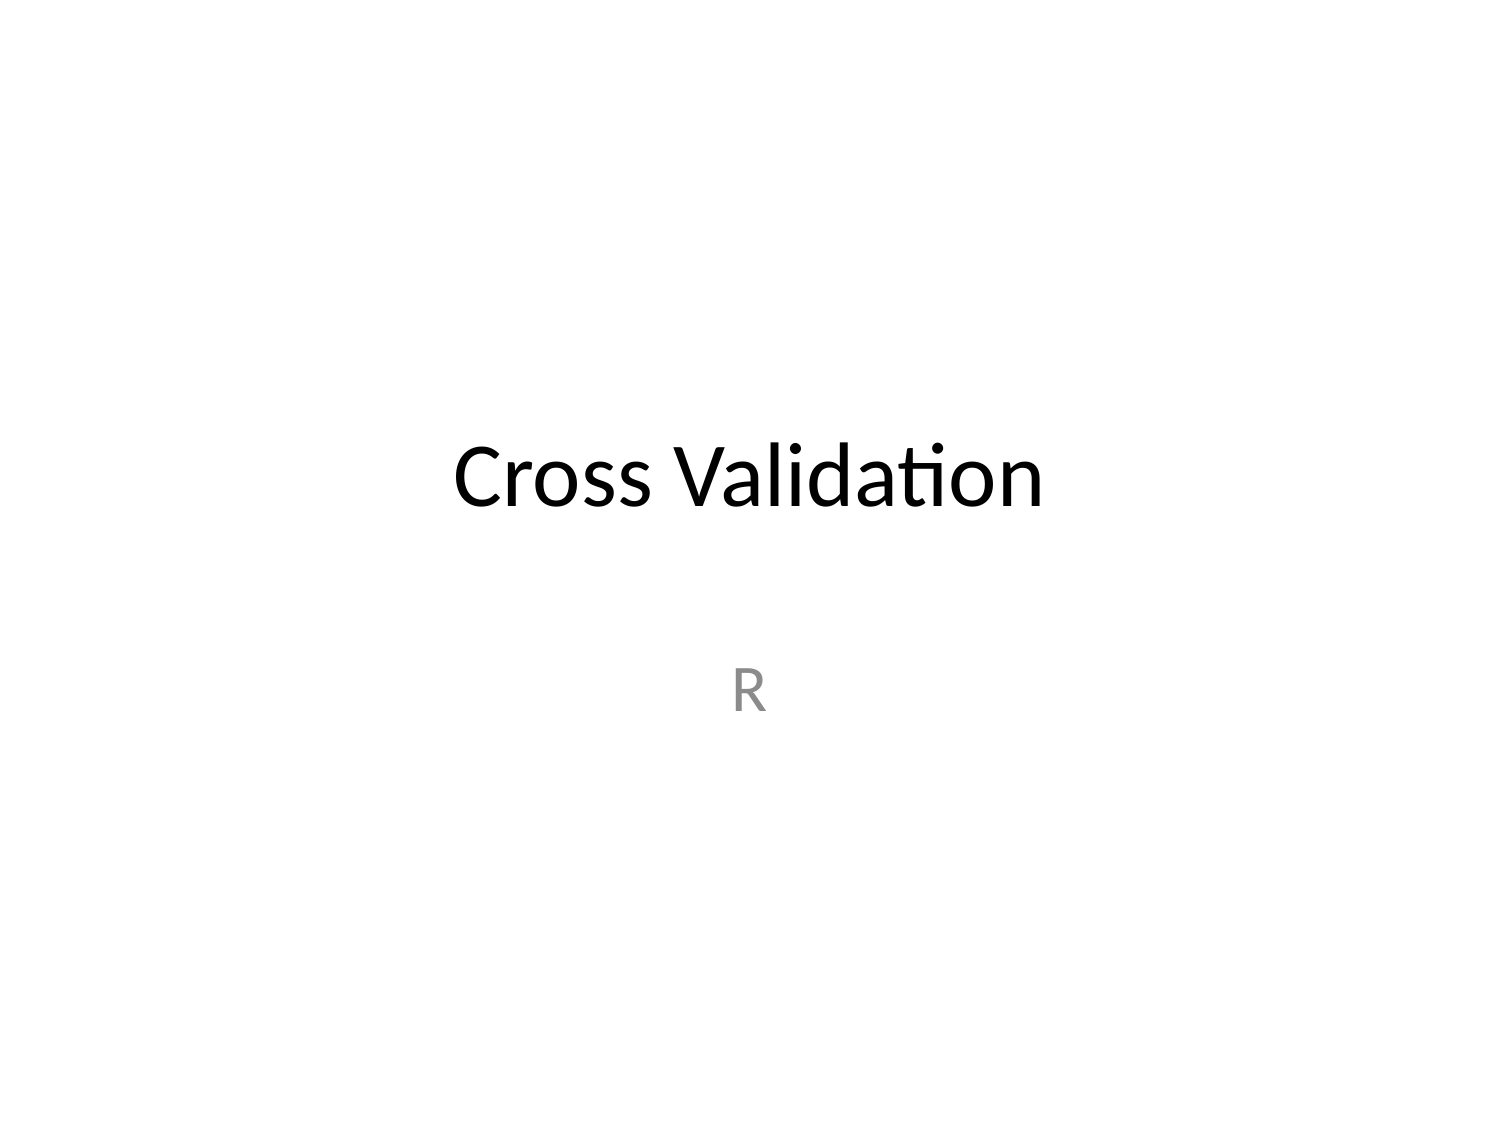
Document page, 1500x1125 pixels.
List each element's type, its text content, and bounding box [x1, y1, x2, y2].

title Cross Validation [112, 349, 1388, 591]
subtitle R [225, 637, 1275, 925]
